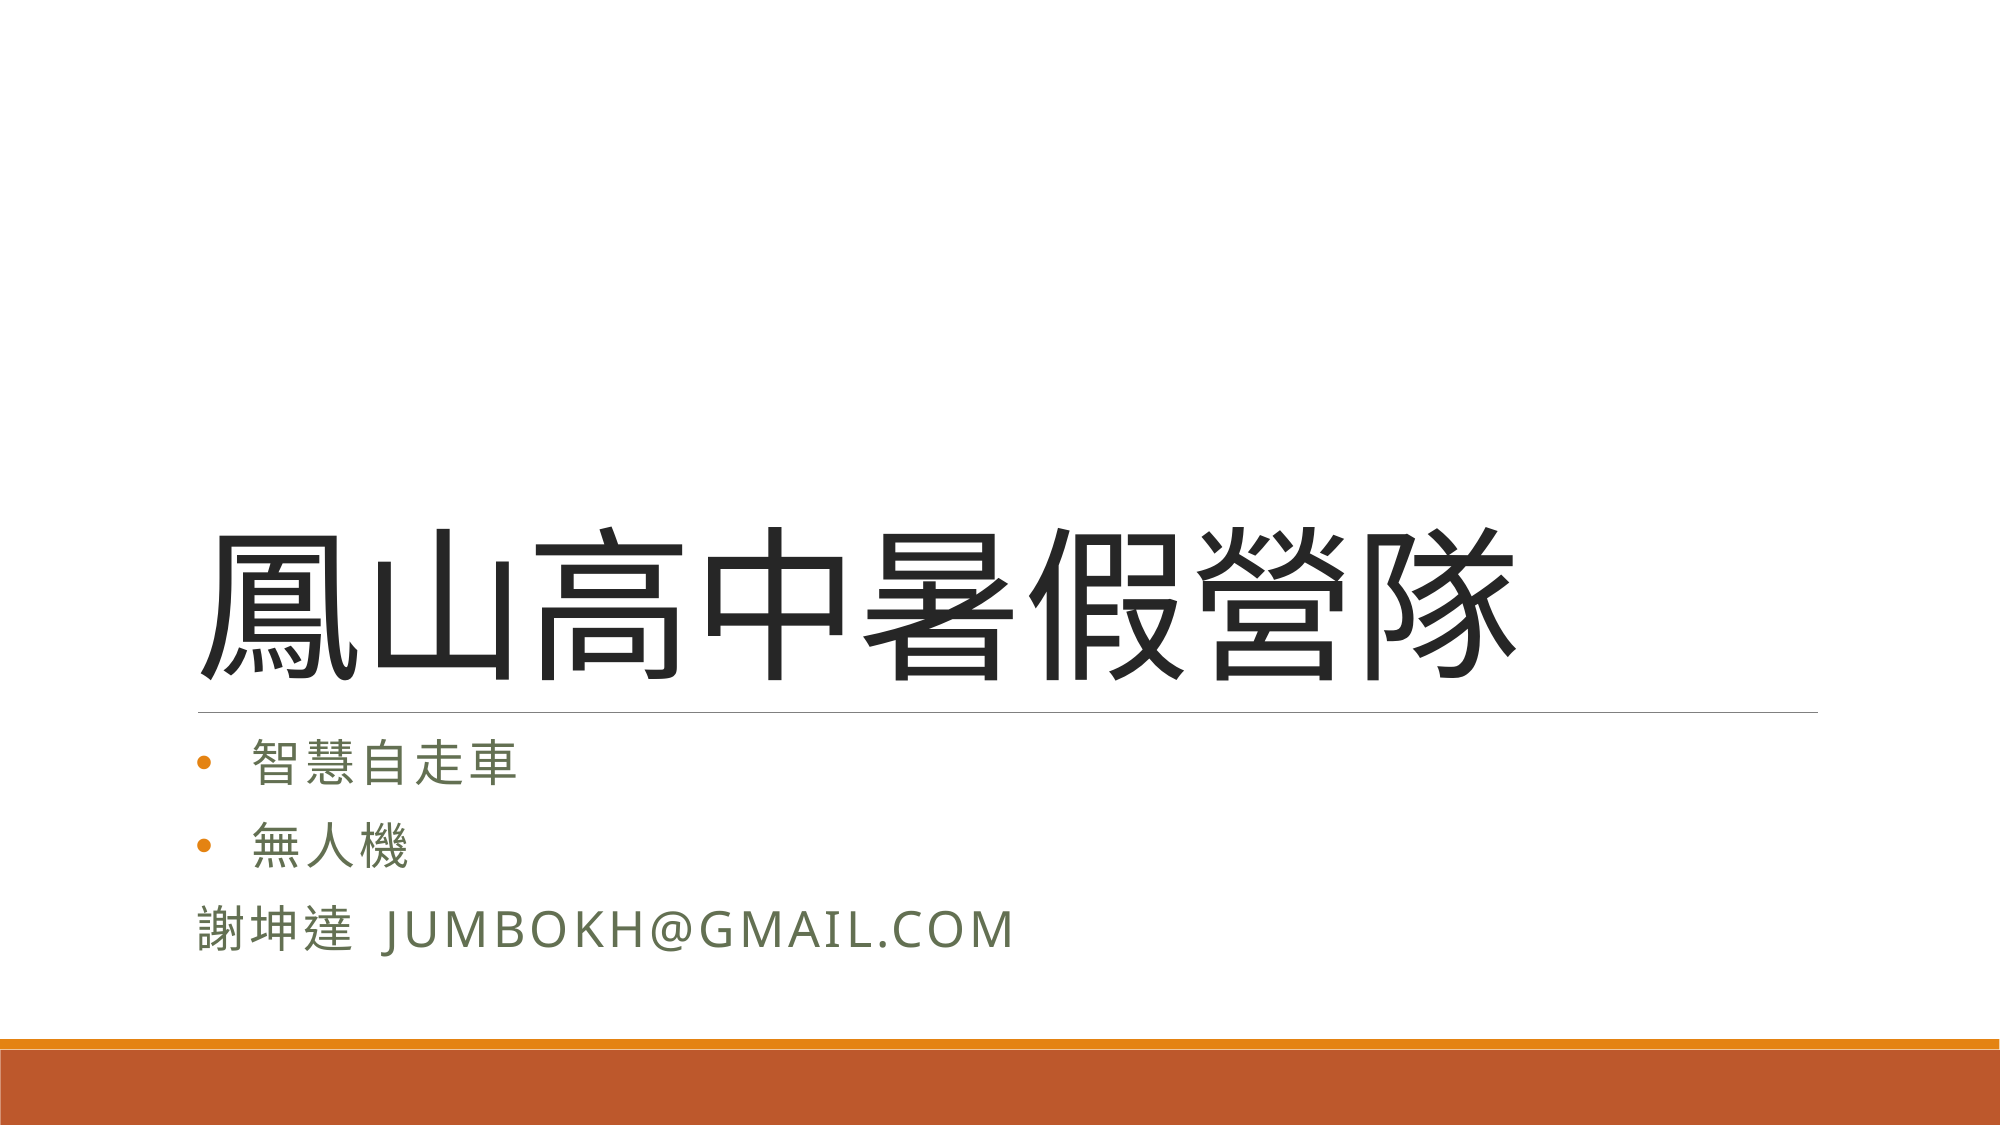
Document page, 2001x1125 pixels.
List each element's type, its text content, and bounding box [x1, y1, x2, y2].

title 鳳山高中暑假營隊 [180, 124, 1830, 710]
subtitle 智慧自走車 無人機 謝坤達 jumbokh@gmail.com [180, 730, 1831, 1001]
